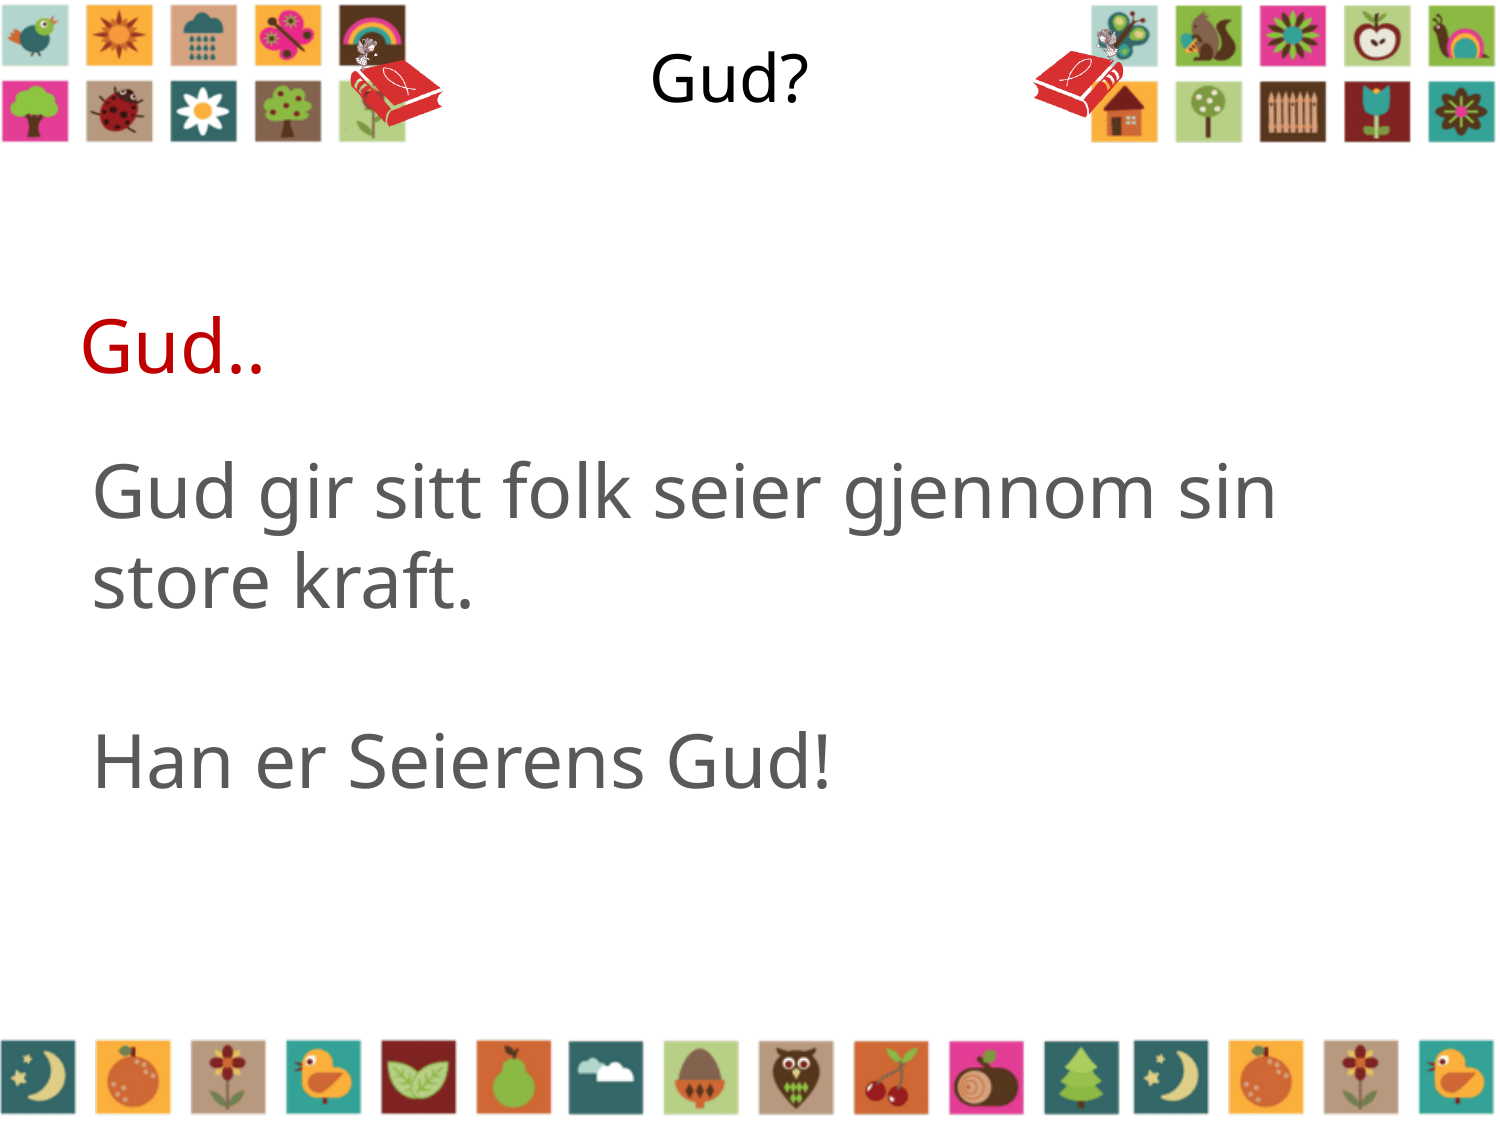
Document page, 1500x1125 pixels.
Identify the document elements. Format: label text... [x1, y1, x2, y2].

picture [0, 3, 475, 150]
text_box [0, 1028, 1500, 1118]
text_box Gud gir sitt folk seier gjennom sin store kraft. Han er Seierens Gud! [76, 436, 1424, 812]
text_box Gud? [480, 28, 997, 124]
text_box Gud.. [64, 290, 1412, 396]
picture [1001, 3, 1500, 150]
